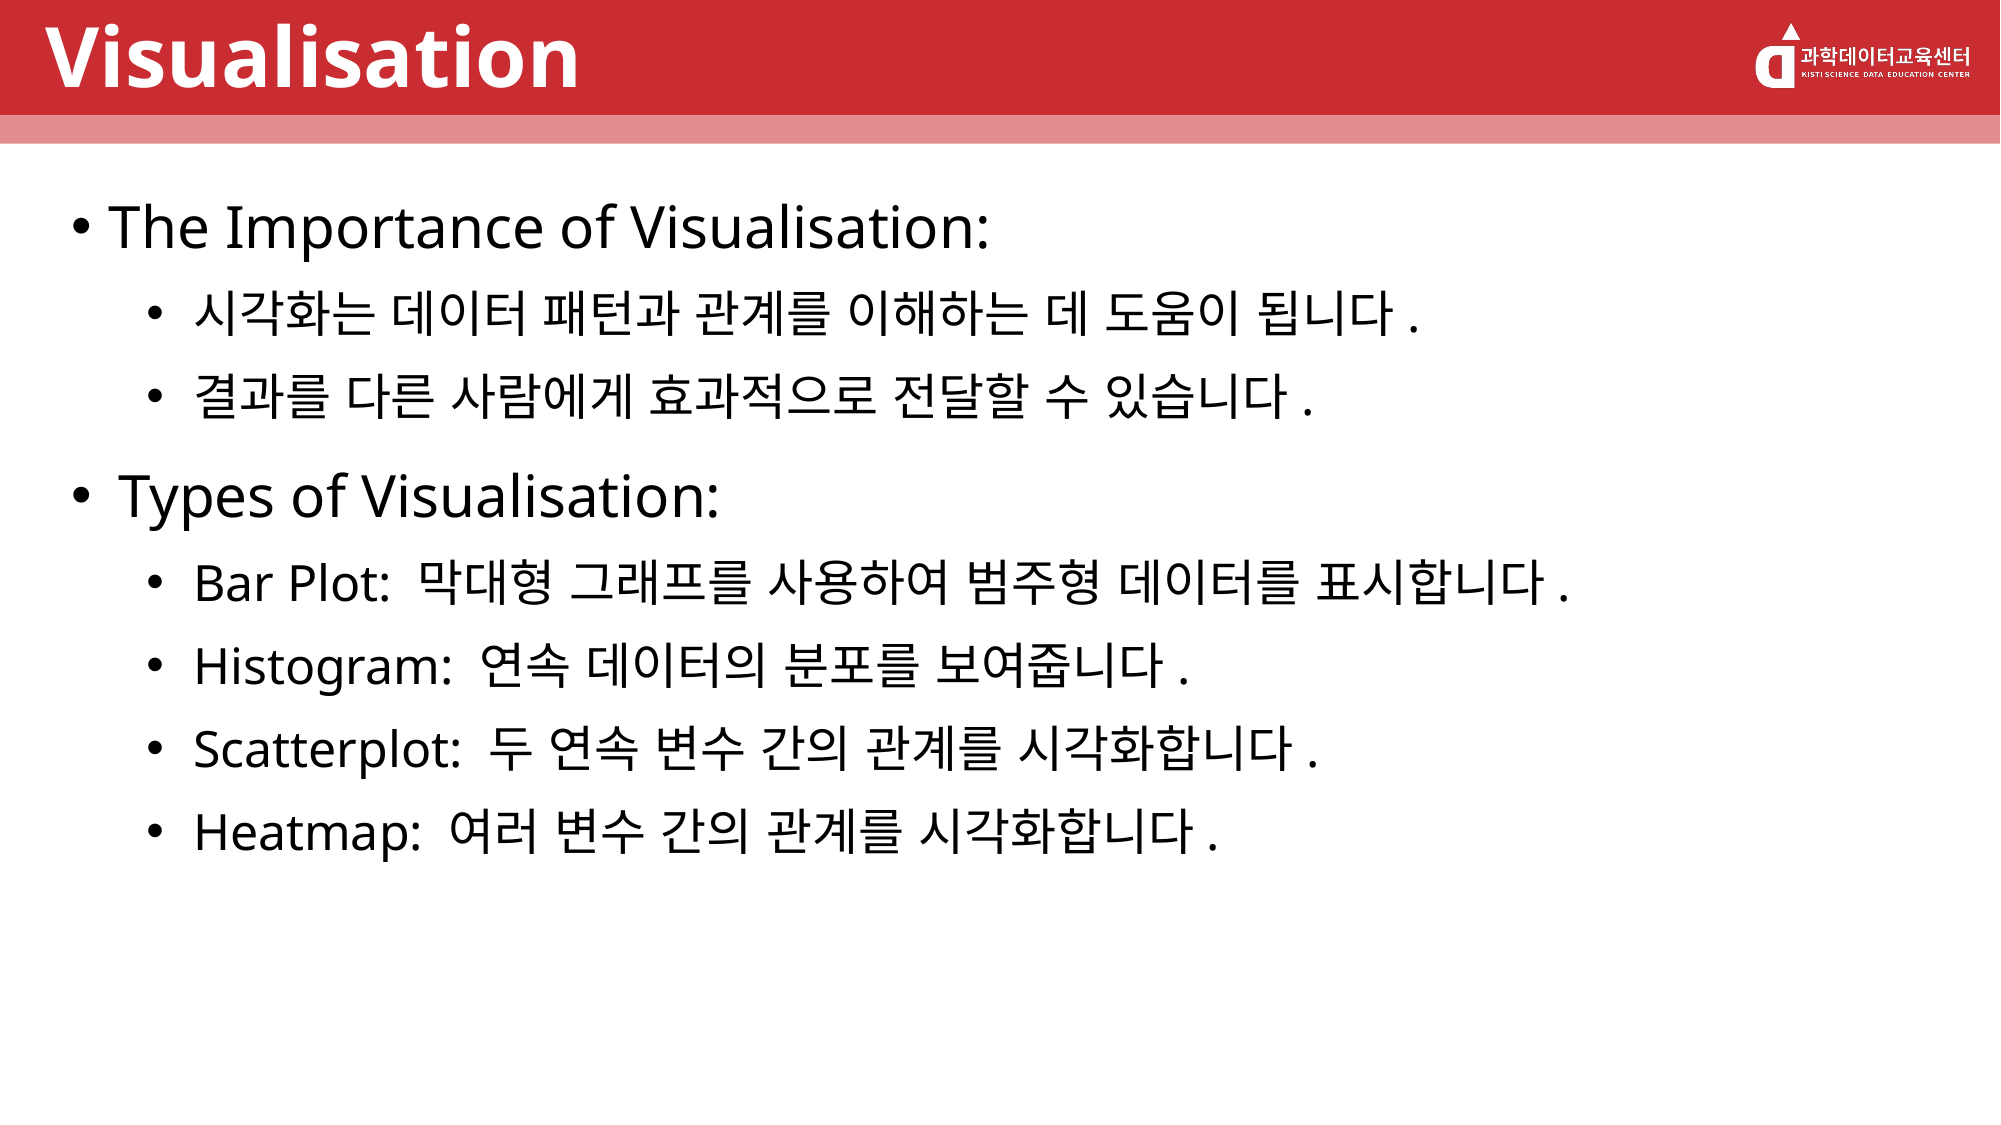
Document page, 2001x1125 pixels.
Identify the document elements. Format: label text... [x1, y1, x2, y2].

title Visualisation [30, 22, 1725, 99]
list The Importance of Visualisation: 시각화는 데이터 패턴과 관계를 이해하는 데 도움이 됩니다. 결과를 다른 사람에게 효과적으로 전달할 수 있습니다. Types of Visualisation: Bar Plot: 막대형 그래프를 사용하여 범주형 데이터를 표시합니다. Histogram: 연속 데이터의 분포를 보여줍니다. Scatterplot: 두 연속 변수 간의 관계를 시각화합니다. Heatmap: 여러 변수 간의 관계를 시각화합니다. [56, 182, 1942, 1014]
picture [1755, 22, 1970, 89]
